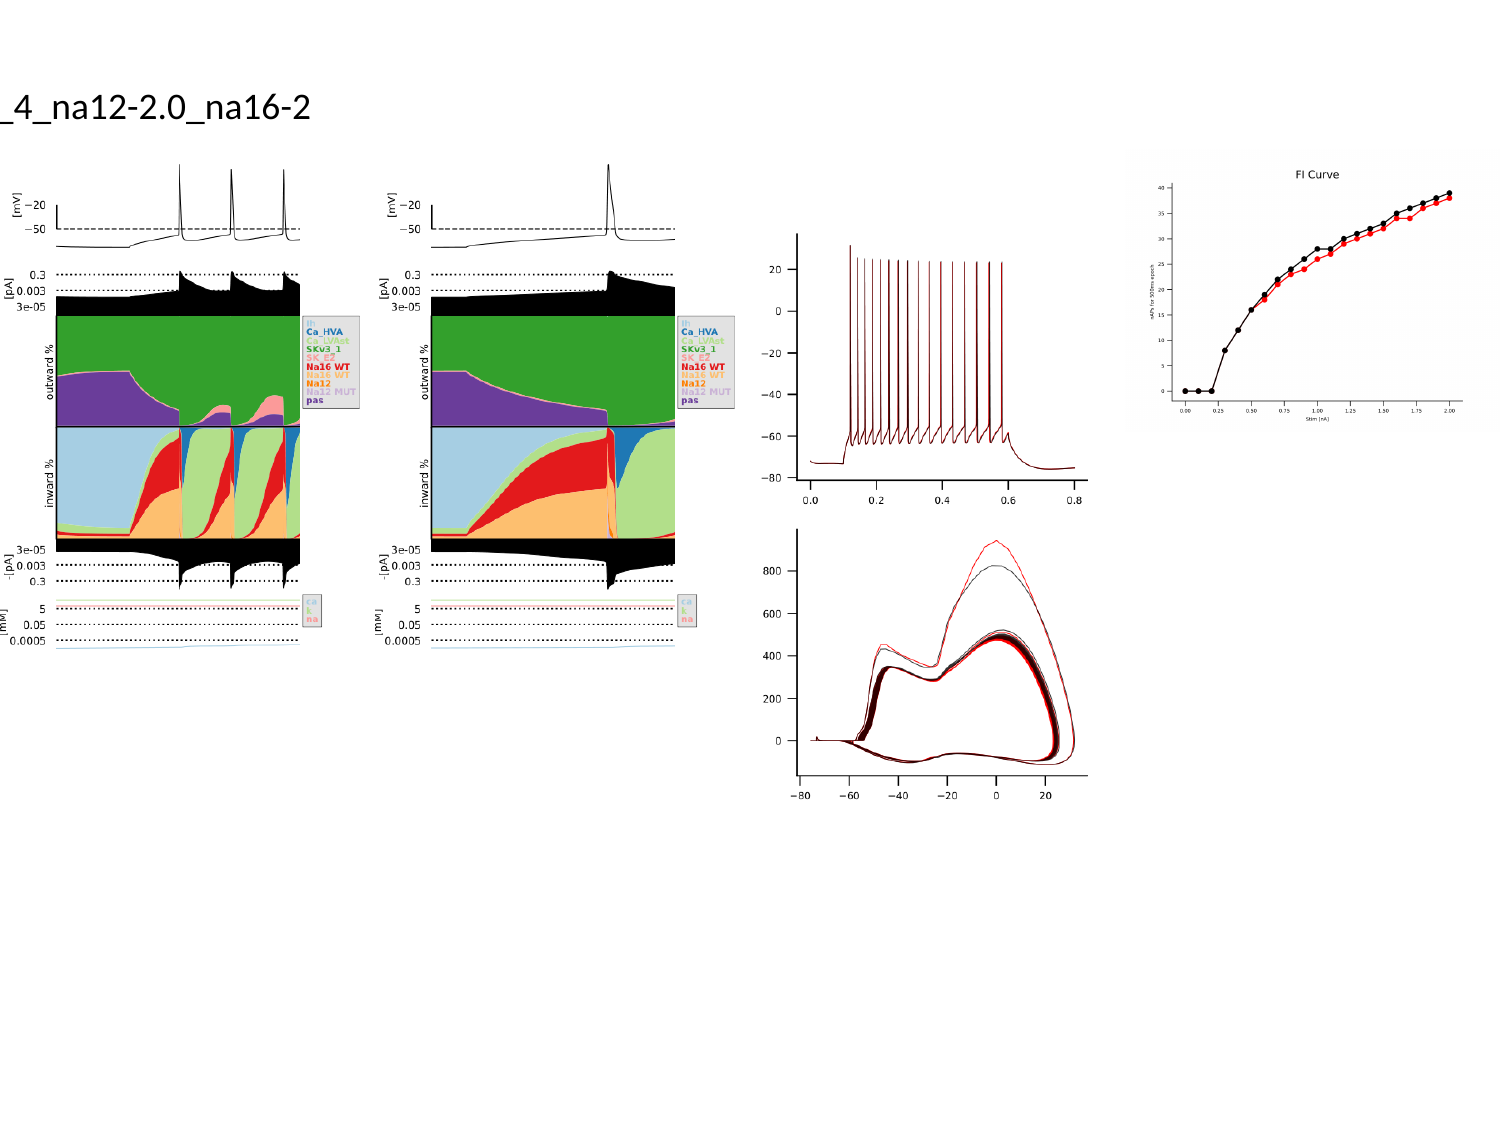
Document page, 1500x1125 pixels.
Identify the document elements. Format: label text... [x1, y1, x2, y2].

picture [0, 149, 1500, 853]
text_box mut5_4_na12-2.0_na16-2 [0, 74, 326, 135]
